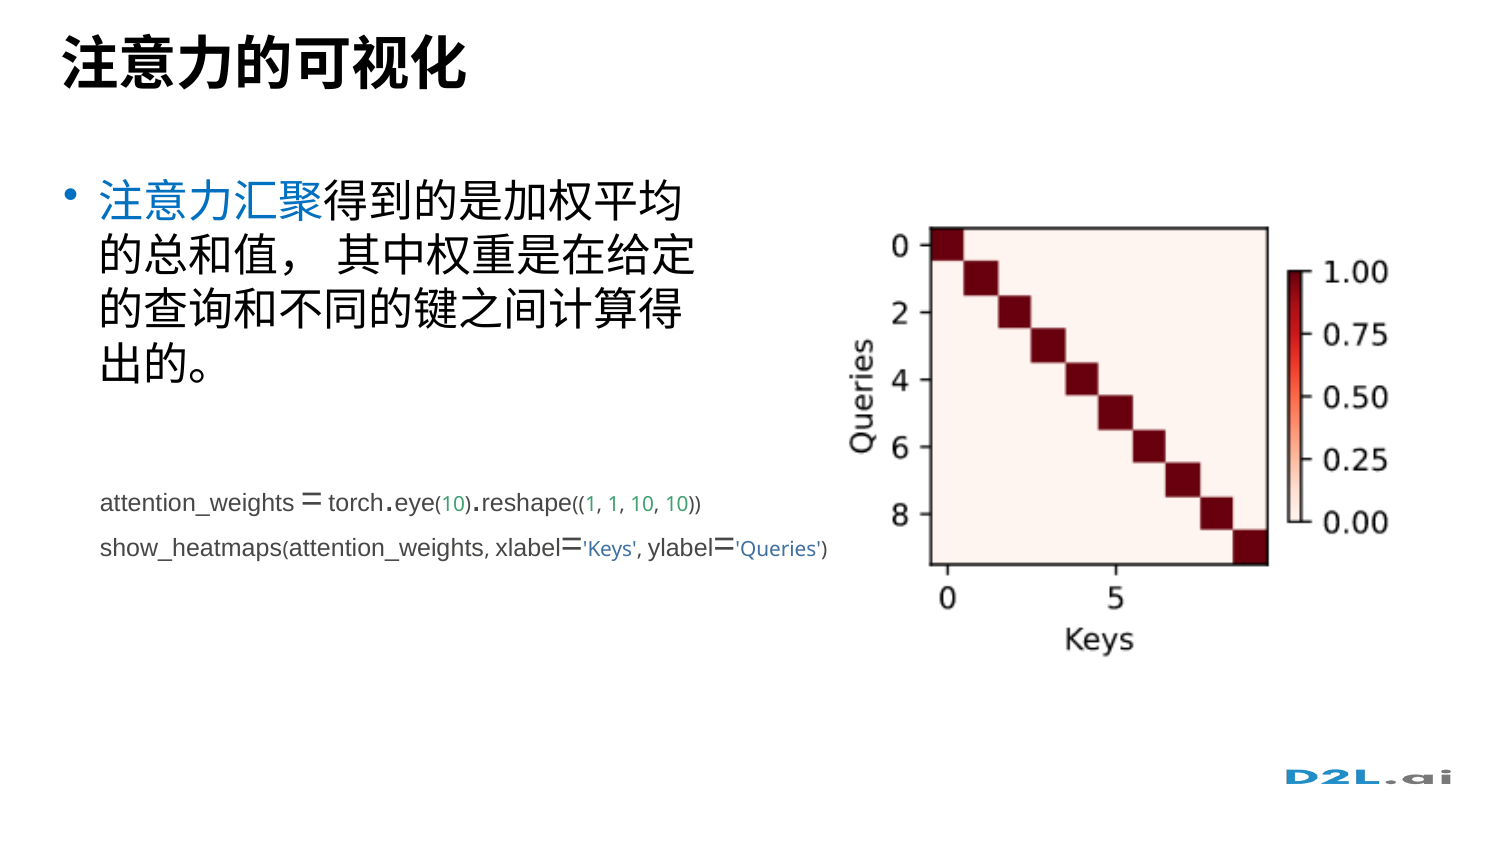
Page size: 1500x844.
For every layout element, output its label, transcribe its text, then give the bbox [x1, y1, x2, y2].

title 注意力的可视化 [52, 18, 1400, 109]
picture [1284, 745, 1454, 806]
list 注意力汇聚得到的是加权平均的总和值， 其中权重是在给定的查询和不同的键之间计算得出的。 [55, 165, 709, 752]
picture [828, 207, 1412, 678]
text_box attention_weights = torch.eye(10).reshape((1, 1, 10, 10)) show_heatmaps(attention_weights, xlabel='Keys', ylabel='Queries') [99, 474, 828, 565]
